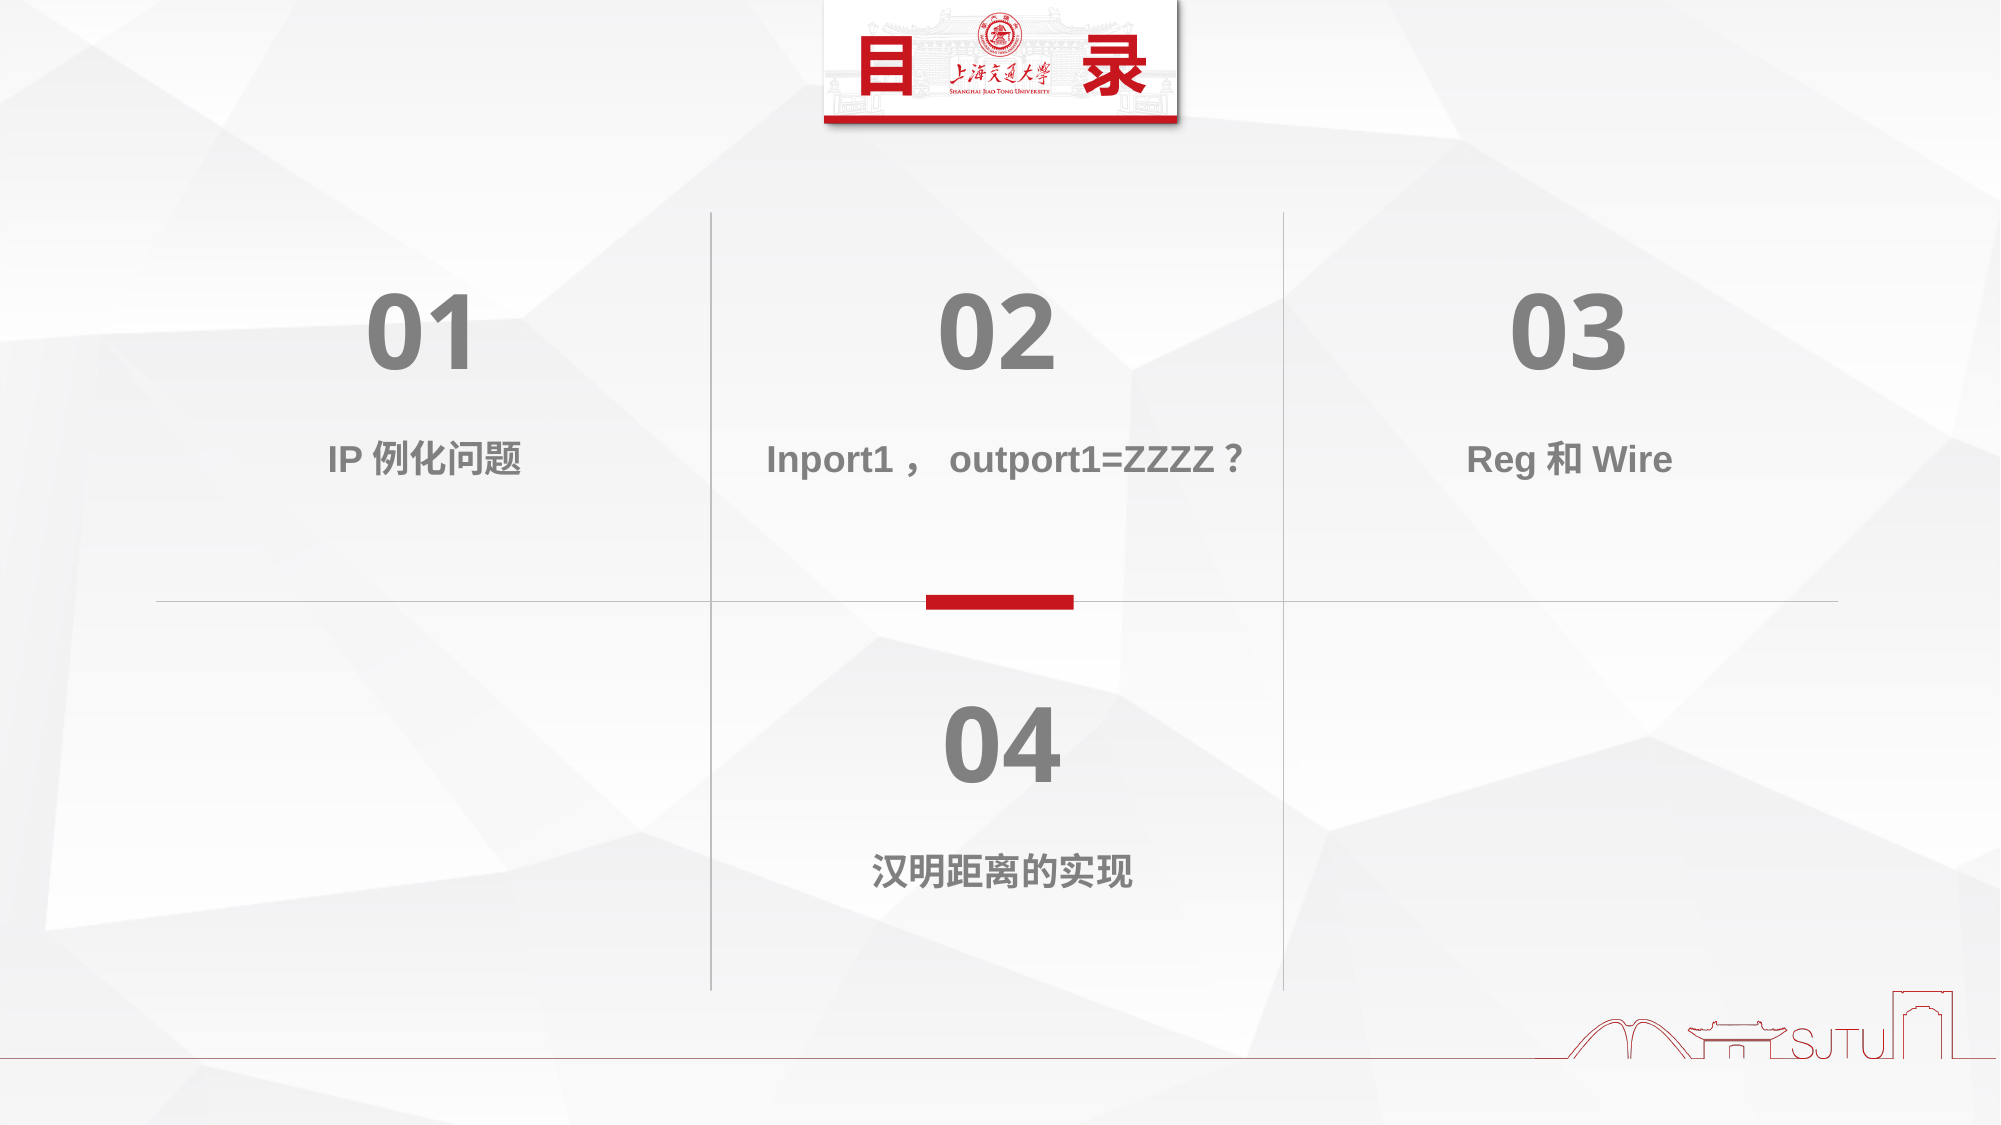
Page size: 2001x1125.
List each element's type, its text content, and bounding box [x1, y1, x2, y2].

text_box IP例化问题 [312, 414, 537, 488]
text_box Inport1，outport1=ZZZZ？ [751, 413, 1277, 546]
text_box 02 [878, 257, 1117, 400]
text_box 汉明距离的实现 [856, 826, 1149, 901]
text_box 03 [1450, 257, 1689, 400]
picture [0, 0, 2000, 1125]
text_box 04 [883, 670, 1122, 812]
text_box Reg和Wire [1451, 414, 1689, 488]
text_box [925, 594, 1075, 601]
text_box [925, 602, 1075, 611]
text_box 01 [305, 257, 544, 400]
